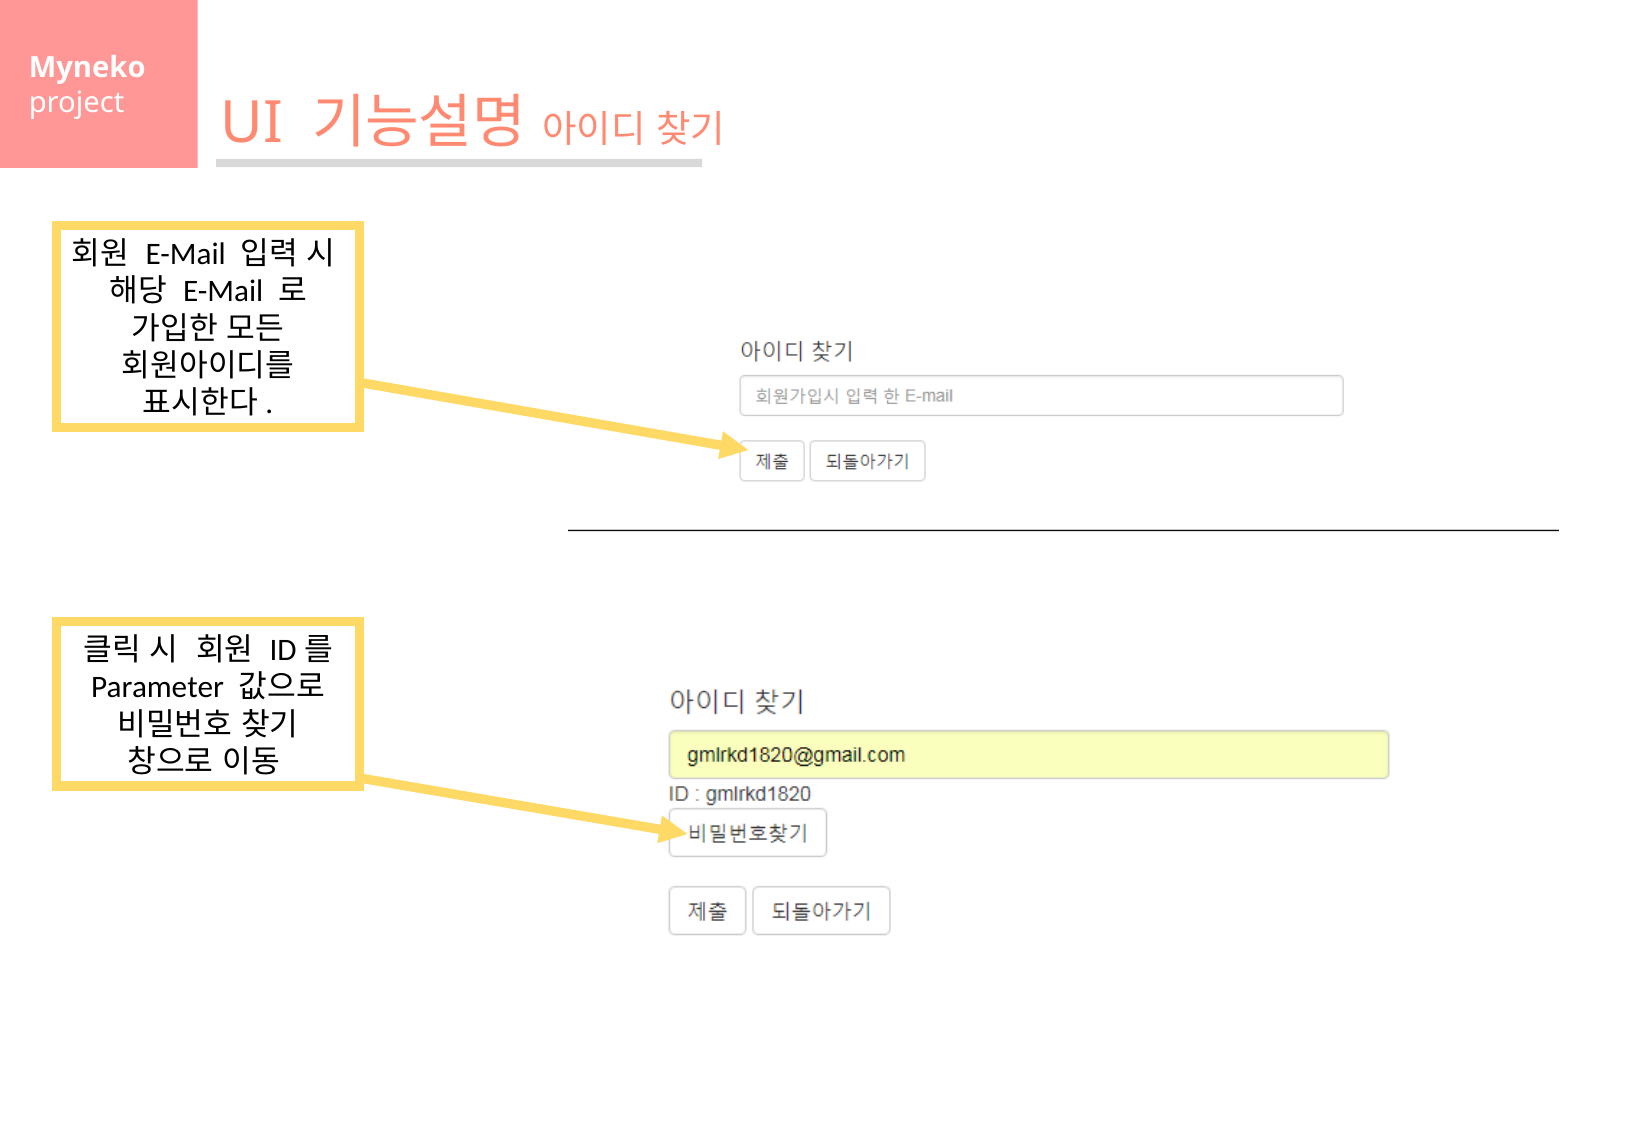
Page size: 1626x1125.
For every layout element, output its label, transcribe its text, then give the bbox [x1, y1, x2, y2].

text_box Myneko project [16, 41, 180, 125]
picture [568, 306, 1559, 536]
text_box [215, 160, 703, 168]
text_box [197, 354, 749, 450]
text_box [197, 750, 688, 834]
text_box 회원 E-Mail 입력 시 해당 E-Mail 로 가입한 모든 회원아이디를 표시한다. [56, 225, 360, 428]
text_box [0, 0, 199, 169]
picture [590, 655, 1567, 973]
text_box UI 기능설명 아이디 찾기 [208, 77, 930, 160]
text_box 클릭 시 회원 ID를 Parameter 값으로 비밀번호 찾기 창으로 이동 [56, 621, 360, 786]
